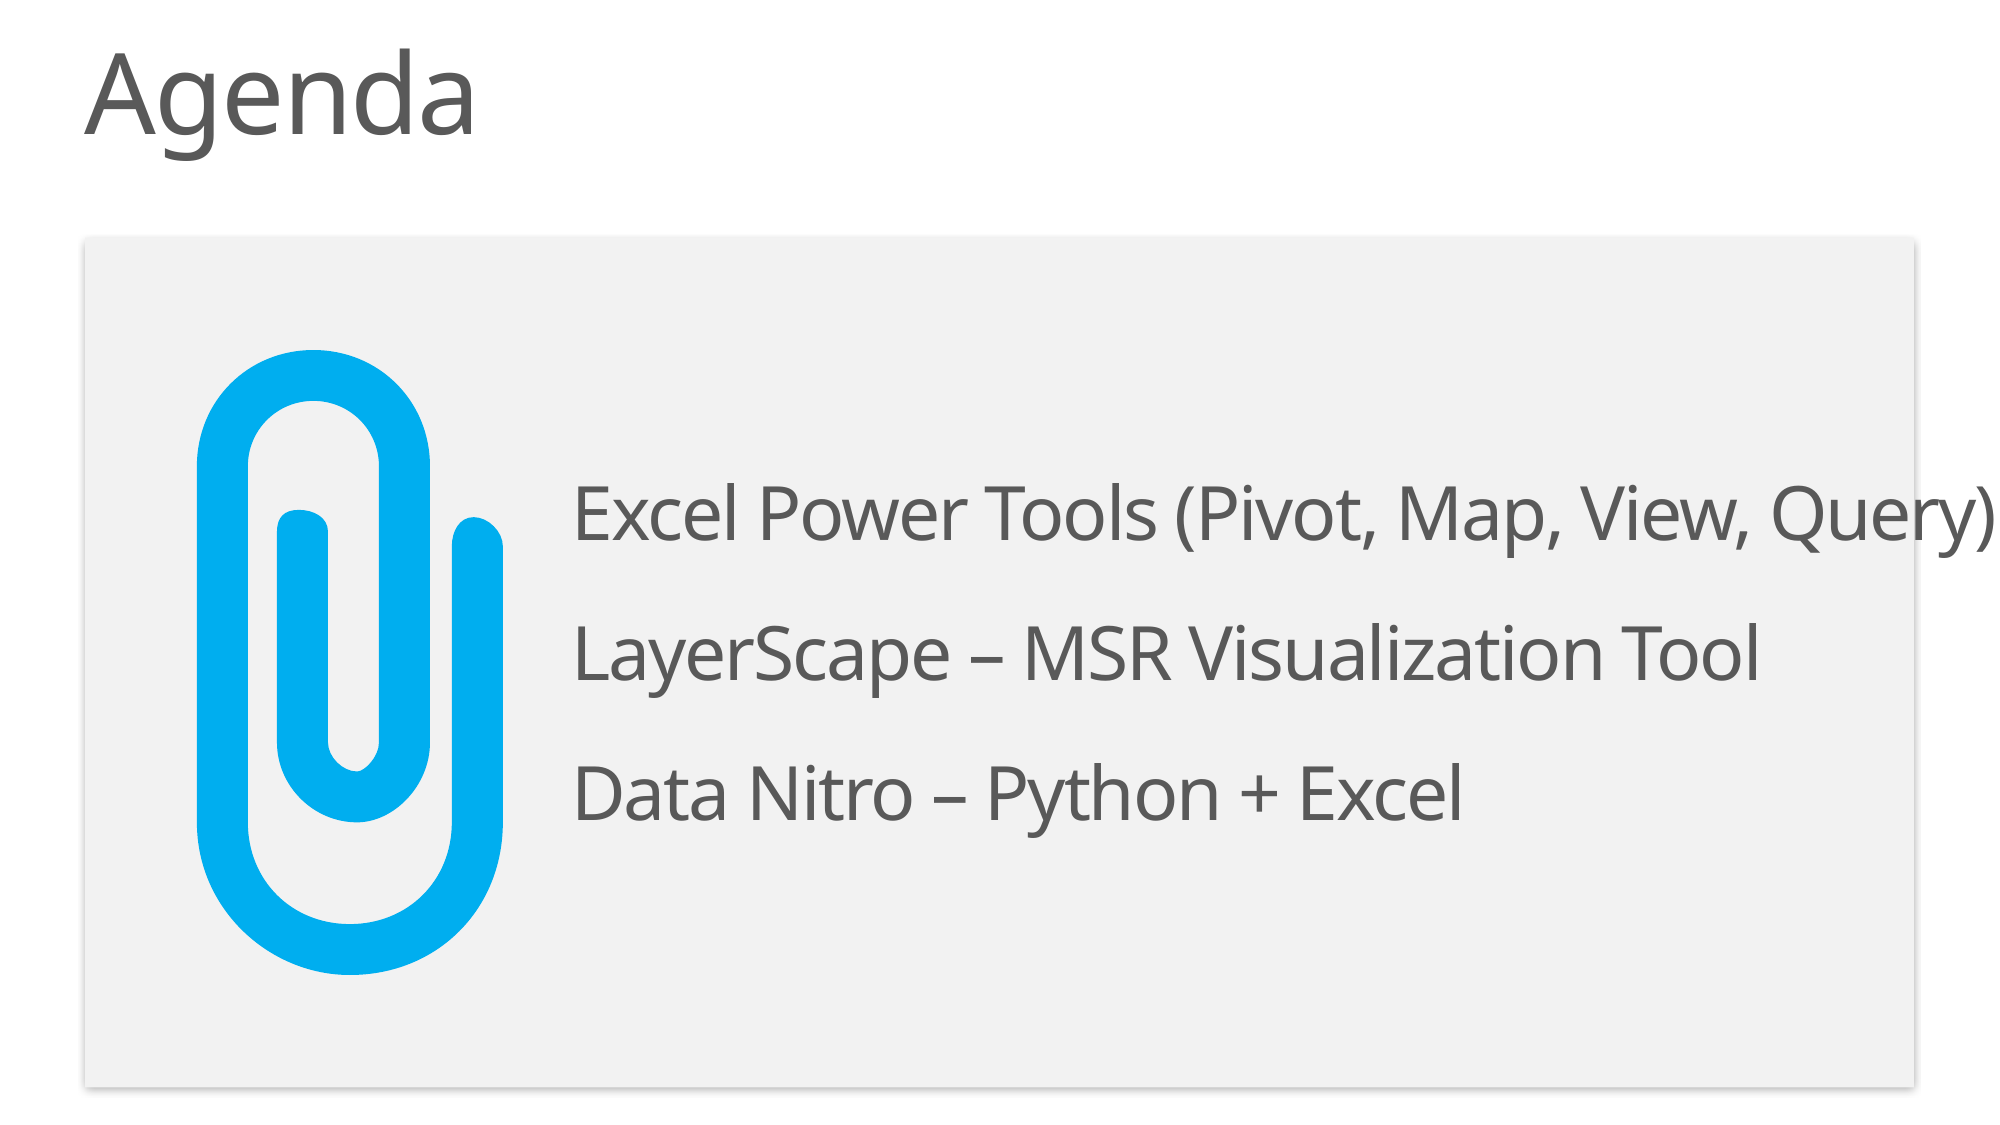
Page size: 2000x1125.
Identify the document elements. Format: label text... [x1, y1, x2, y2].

list Excel Power Tools (Pivot, Map, View, Query) LayerScape – MSR Visualization Tool Data Nitro – Python + Excel [541, 454, 2000, 817]
title Agenda [84, 37, 1915, 161]
